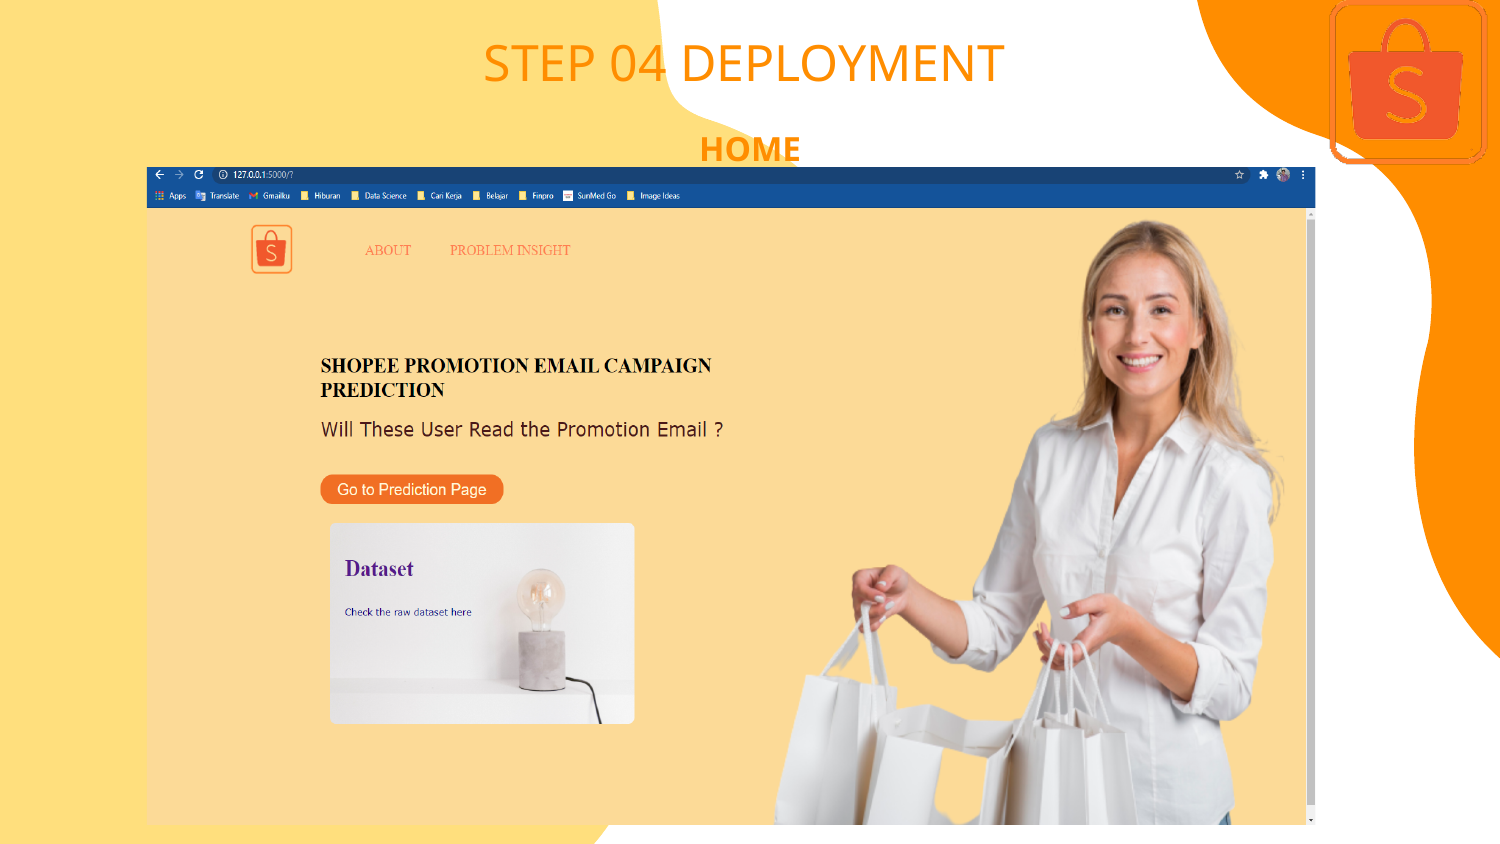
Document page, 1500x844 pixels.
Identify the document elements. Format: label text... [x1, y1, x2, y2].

title STEP 04 DEPLOYMENT [404, 0, 1085, 106]
text_box HOME [371, 106, 1129, 165]
picture [146, 0, 1500, 825]
